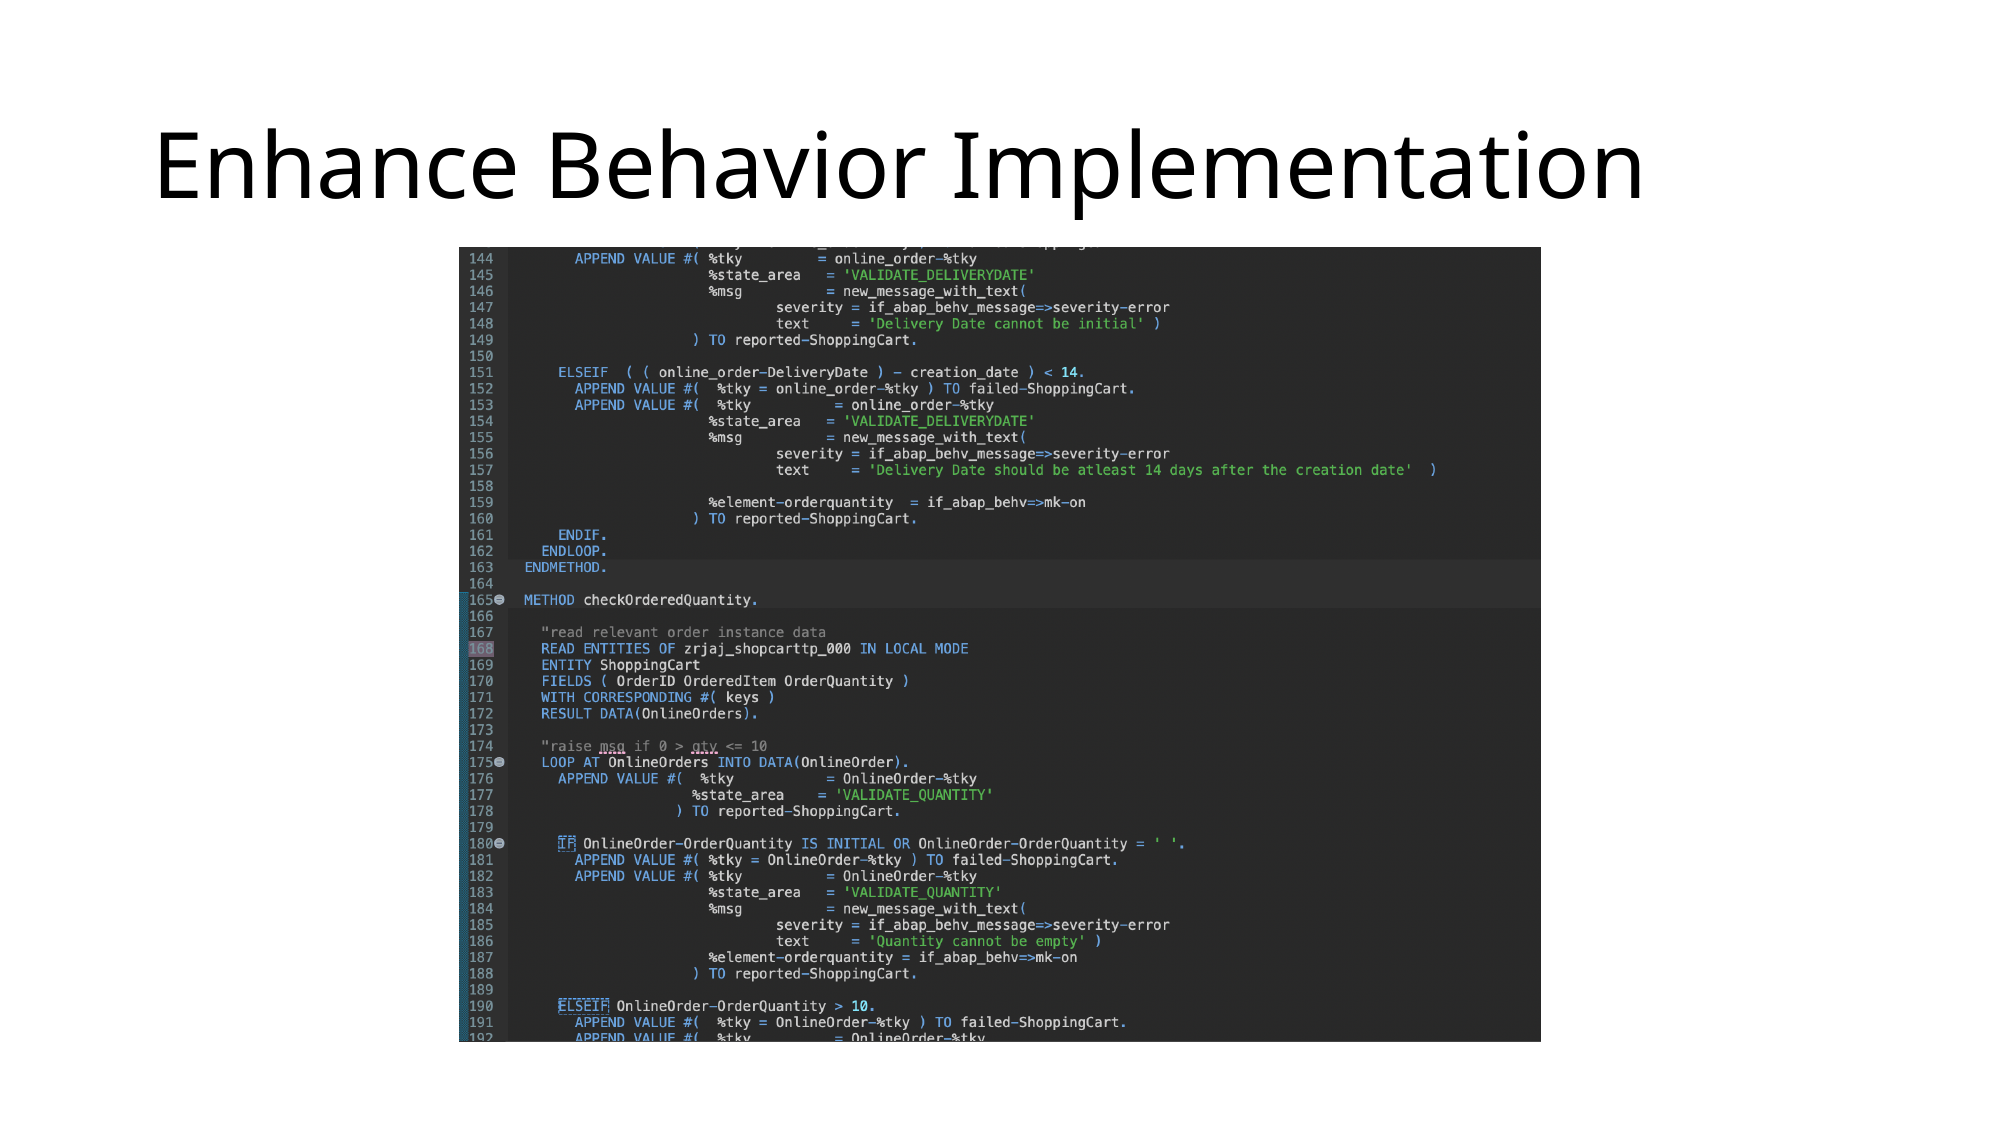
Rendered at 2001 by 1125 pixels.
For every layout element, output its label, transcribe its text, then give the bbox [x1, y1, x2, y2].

title Enhance Behavior Implementation [137, 59, 1863, 278]
picture [458, 247, 1541, 1042]
